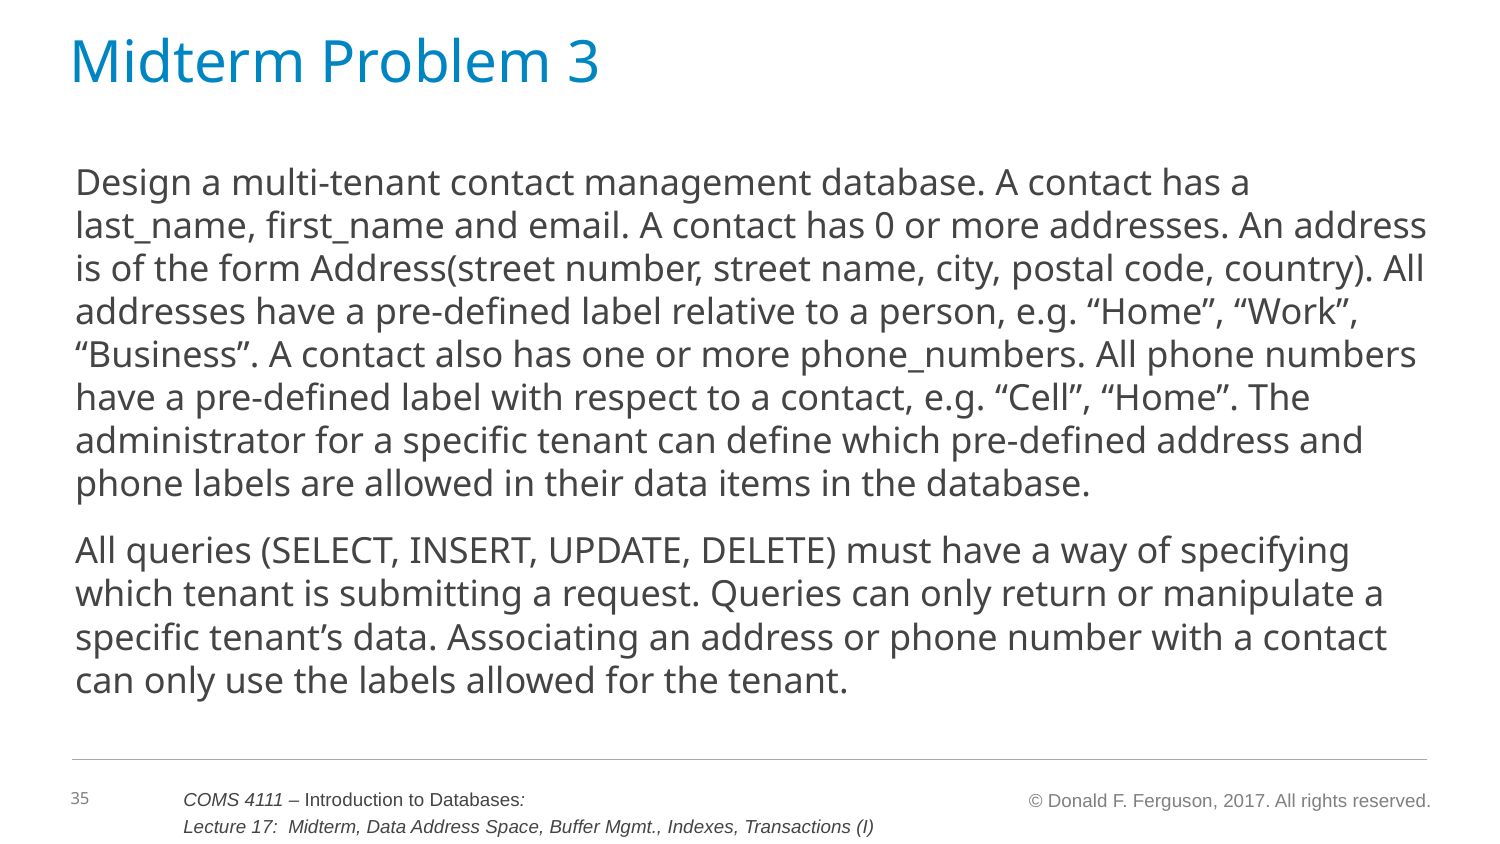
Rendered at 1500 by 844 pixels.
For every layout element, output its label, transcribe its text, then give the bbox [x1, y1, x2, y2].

list Design a multi-tenant contact management database. A contact has a last_name, first_name and email. A contact has 0 or more addresses. An address is of the form Address(street number, street name, city, postal code, country). All addresses have a pre-defined label relative to a person, e.g. “Home”, “Work”, “Business”. A contact also has one or more phone_numbers. All phone numbers have a pre-defined label with respect to a contact, e.g. “Cell”, “Home”. The administrator for a specific tenant can define which pre-defined address and phone labels are allowed in their data items in the database. All queries (SELECT, INSERT, UPDATE, DELETE) must have a way of specifying which tenant is submitting a request. Queries can only return or manipulate a specific tenant’s data. Associating an address or phone number with a contact can only use the labels allowed for the tenant. [74, 158, 1432, 741]
title Midterm Problem 3 [69, 31, 1429, 96]
